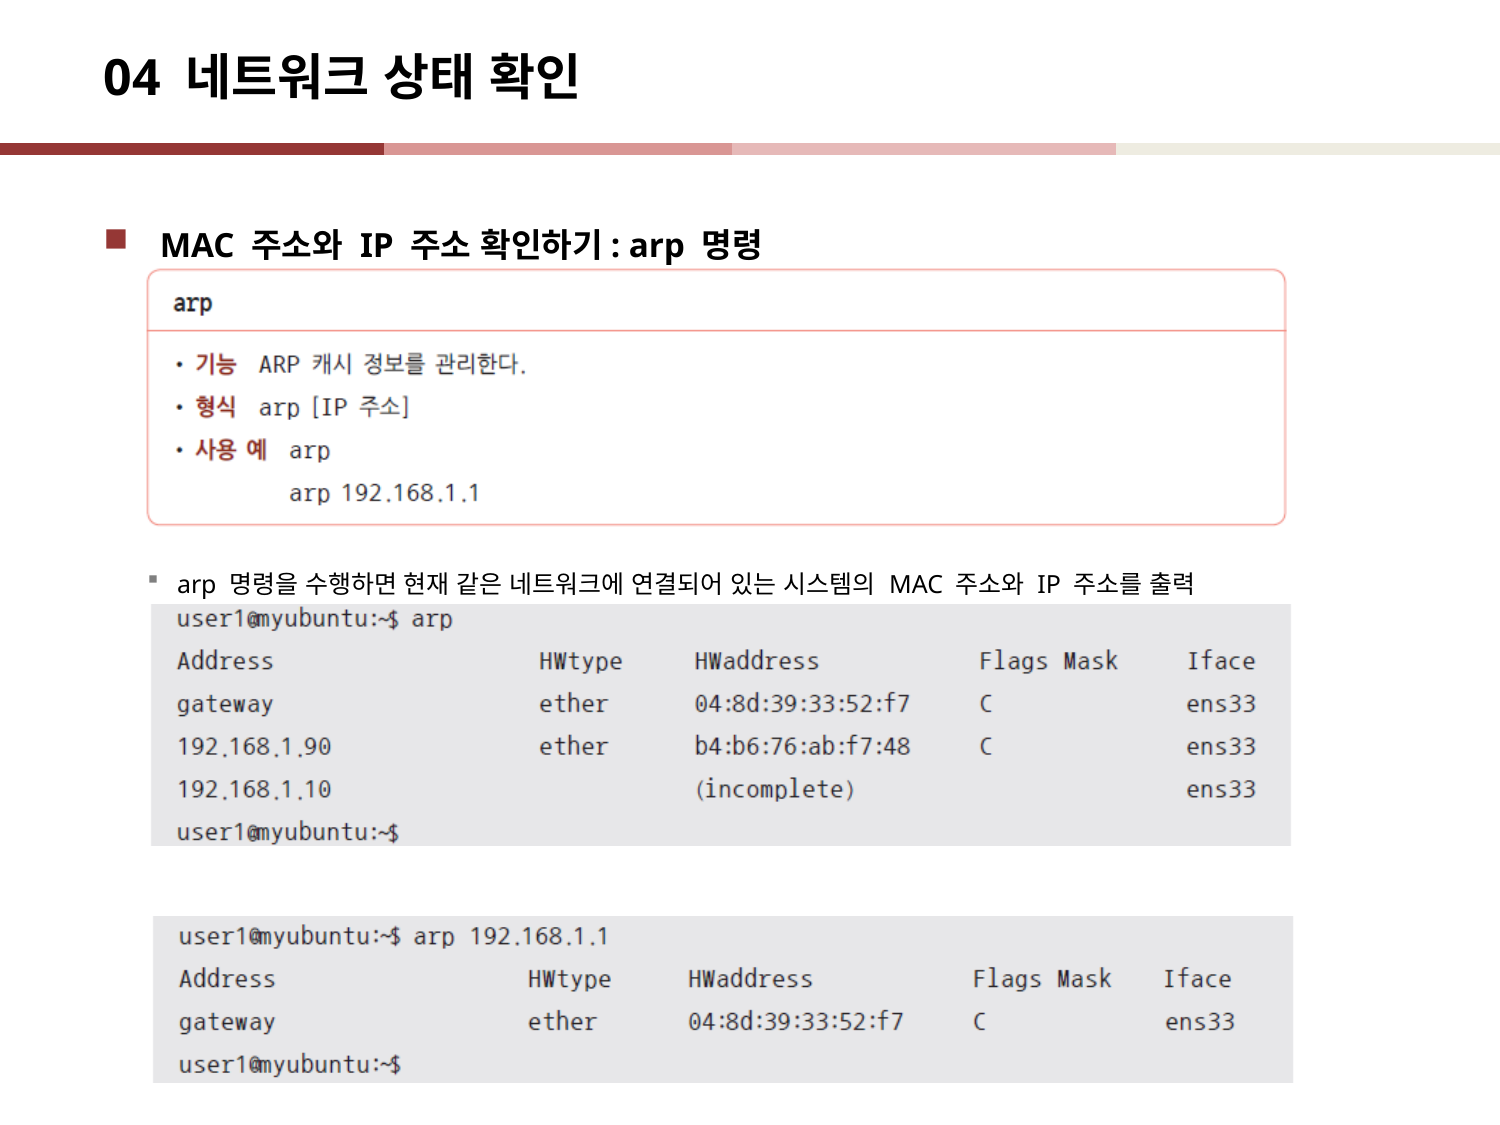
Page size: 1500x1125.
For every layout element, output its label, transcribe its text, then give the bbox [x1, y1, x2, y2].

picture [149, 915, 1299, 1083]
picture [146, 603, 1294, 846]
title 04 네트워크 상태 확인 [88, 30, 1330, 121]
picture [143, 266, 1294, 534]
list MAC 주소와 IP 주소 확인하기: arp 명령 arp 명령을 수행하면 현재 같은 네트워크에 연결되어 있는 시스템의 MAC 주소와 IP 주소를 출력 특정 시스템의 MAC 주소를 확인 [88, 196, 1436, 1083]
